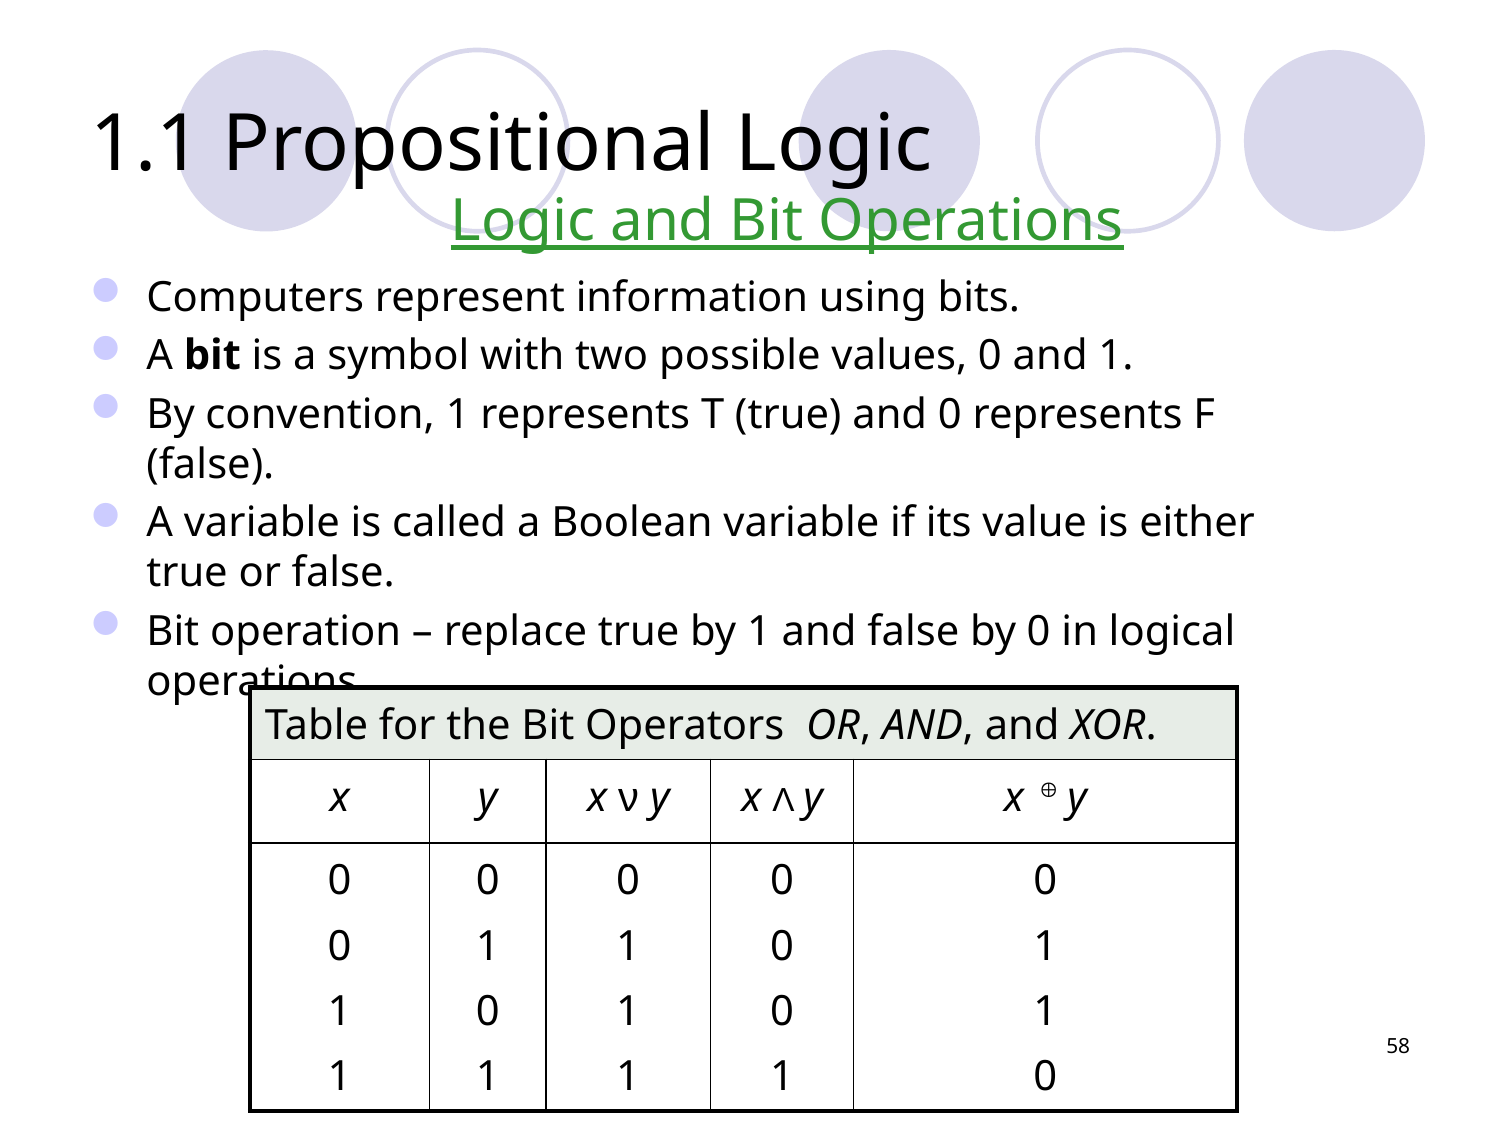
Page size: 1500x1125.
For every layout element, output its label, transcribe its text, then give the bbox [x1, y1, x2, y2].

table_cell 0 0 1 1 [252, 844, 429, 1109]
table_header Table for the Bit Operators OR, AND, and XOR. [252, 690, 1235, 759]
slide_number 58 [1074, 1024, 1426, 1101]
table_cell 0 1 1 0 [854, 844, 1235, 1109]
title 1.1 Propositional Logic [75, 45, 1425, 233]
table_cell x [252, 760, 429, 842]
list Computers represent information using bits. A bit is a symbol with two possible values, 0 and 1. By convention, 1 represents T (true) and 0 represents F (false). A variable is called a Boolean variable if its value is either true or false. Bit operation – replace true by 1 and false by 0 in logical operations. [75, 262, 1363, 675]
text_box Logic and Bit Operations [249, 174, 1325, 260]
table_cell x ν y [547, 760, 710, 842]
table_cell 0 1 1 1 [547, 844, 710, 1109]
table_cell x Λ y [711, 760, 853, 842]
table_cell y [430, 760, 545, 842]
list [1035, 774, 1063, 805]
table_cell x y [854, 760, 1235, 842]
text_box [1037, 587, 1068, 648]
table_cell 0 0 0 1 [711, 844, 853, 1109]
table_cell 0 1 0 1 [430, 844, 545, 1109]
